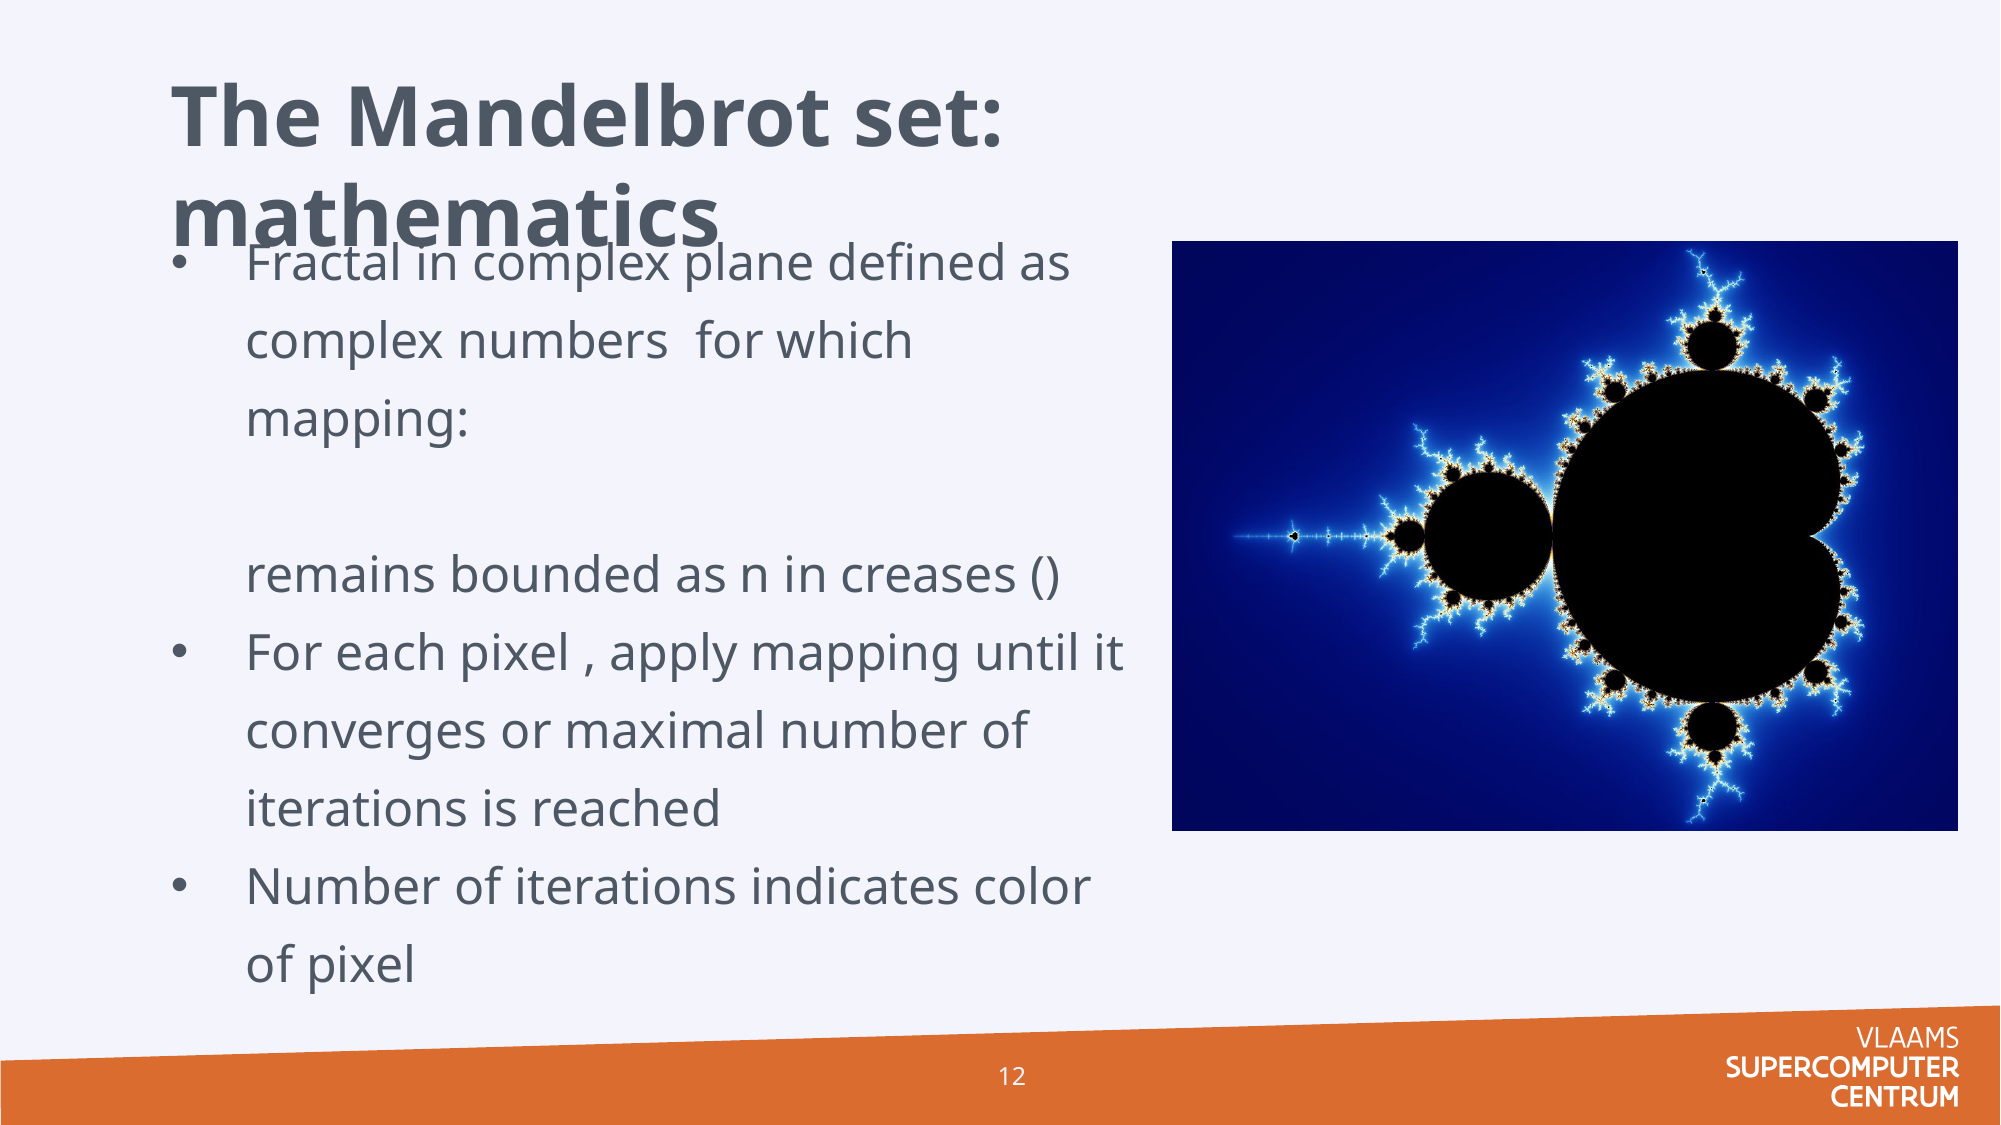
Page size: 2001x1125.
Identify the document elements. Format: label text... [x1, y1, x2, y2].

text_box The Mandelbrot set: mathematics [156, 55, 1513, 270]
picture [1172, 241, 1958, 831]
picture [1725, 1021, 1960, 1117]
slide_number 12 [958, 1047, 1042, 1108]
